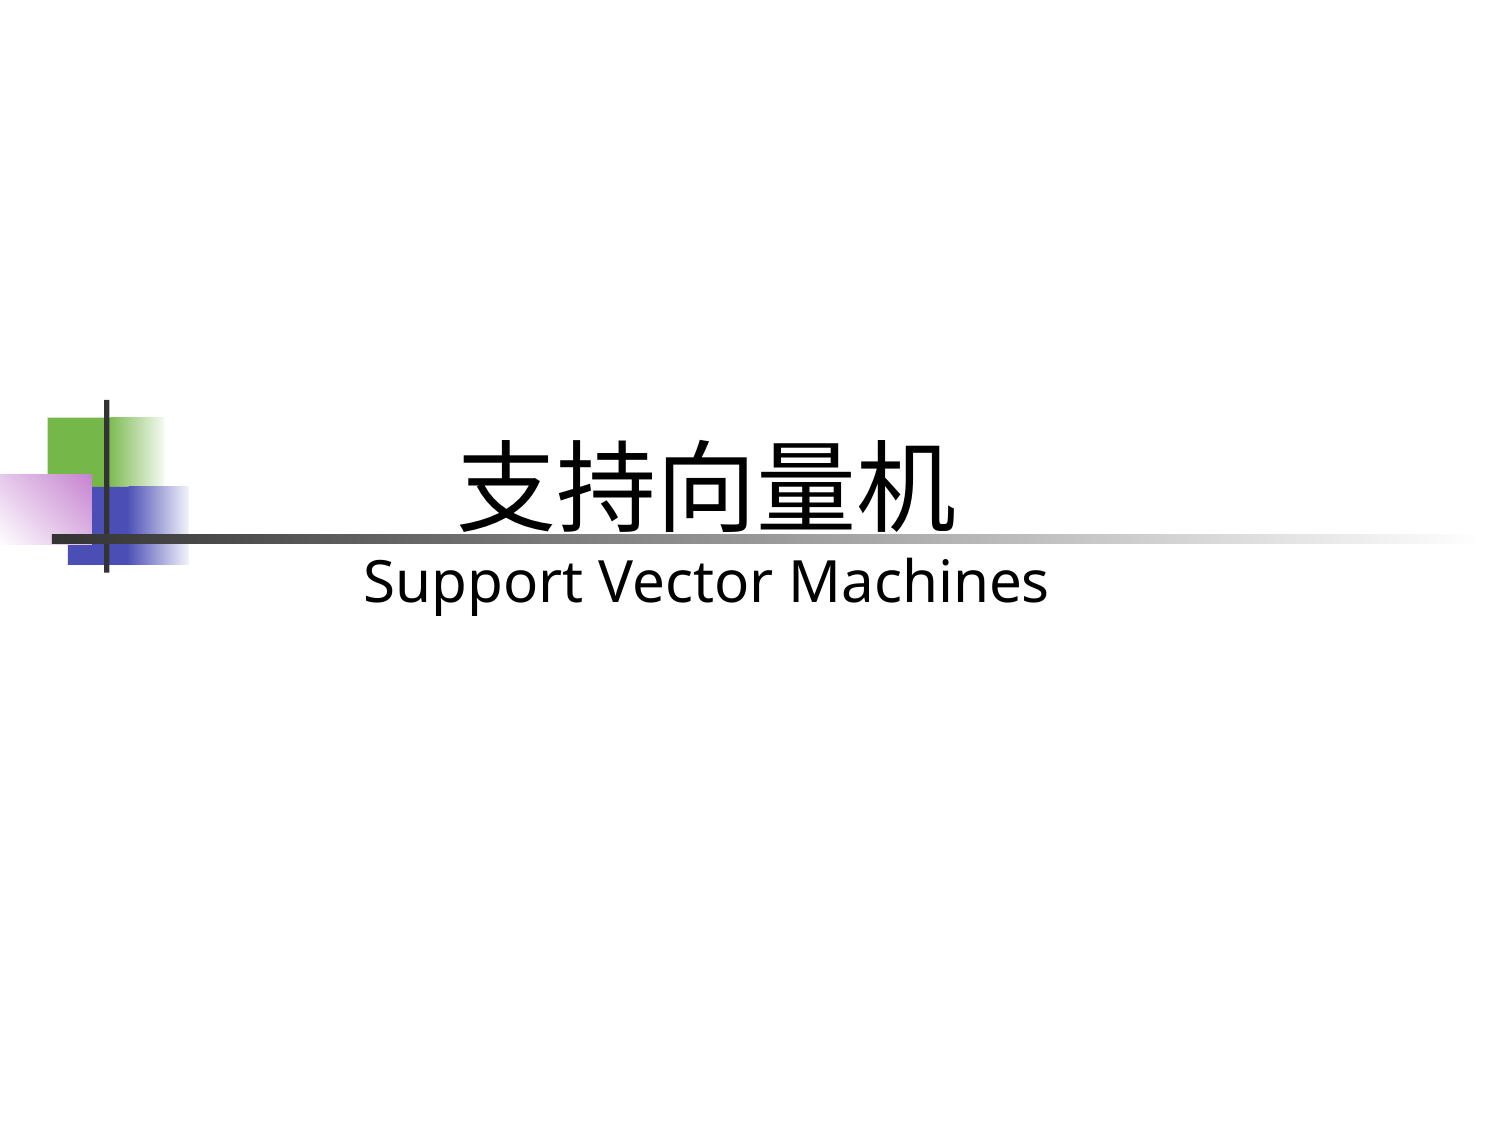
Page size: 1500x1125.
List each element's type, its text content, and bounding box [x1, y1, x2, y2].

title 支持向量机 Support Vector Machines [227, 296, 1187, 622]
